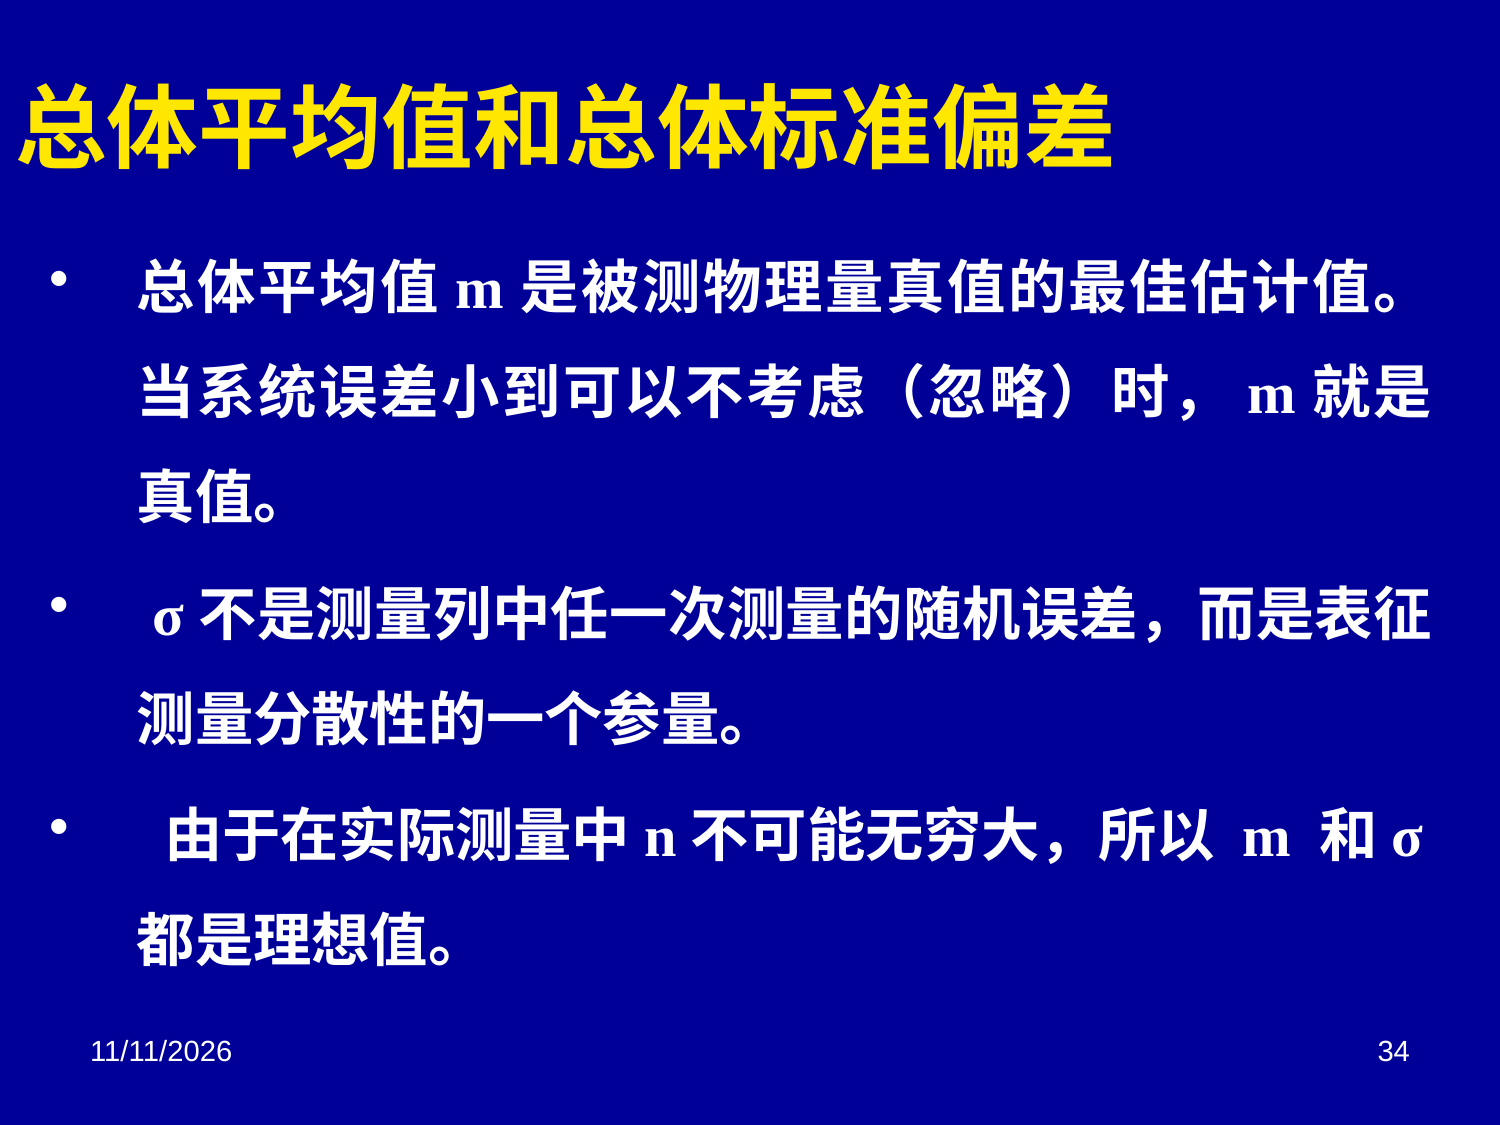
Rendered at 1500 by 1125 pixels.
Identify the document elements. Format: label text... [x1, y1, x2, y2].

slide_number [75, 1047, 425, 1103]
title 总体平均值和总体标准偏差 [0, 31, 1438, 219]
slide_number 34 [1074, 1047, 1425, 1103]
list 总体平均值m是被测物理量真值的最佳估计值。当系统误差小到可以不考虑（忽略）时，m就是真值。 σ不是测量列中任一次测量的随机误差，而是表征测量分散性的一个参量。 由于在实际测量中n不可能无穷大，所以 m 和σ都是理想值。 [34, 208, 1447, 1047]
